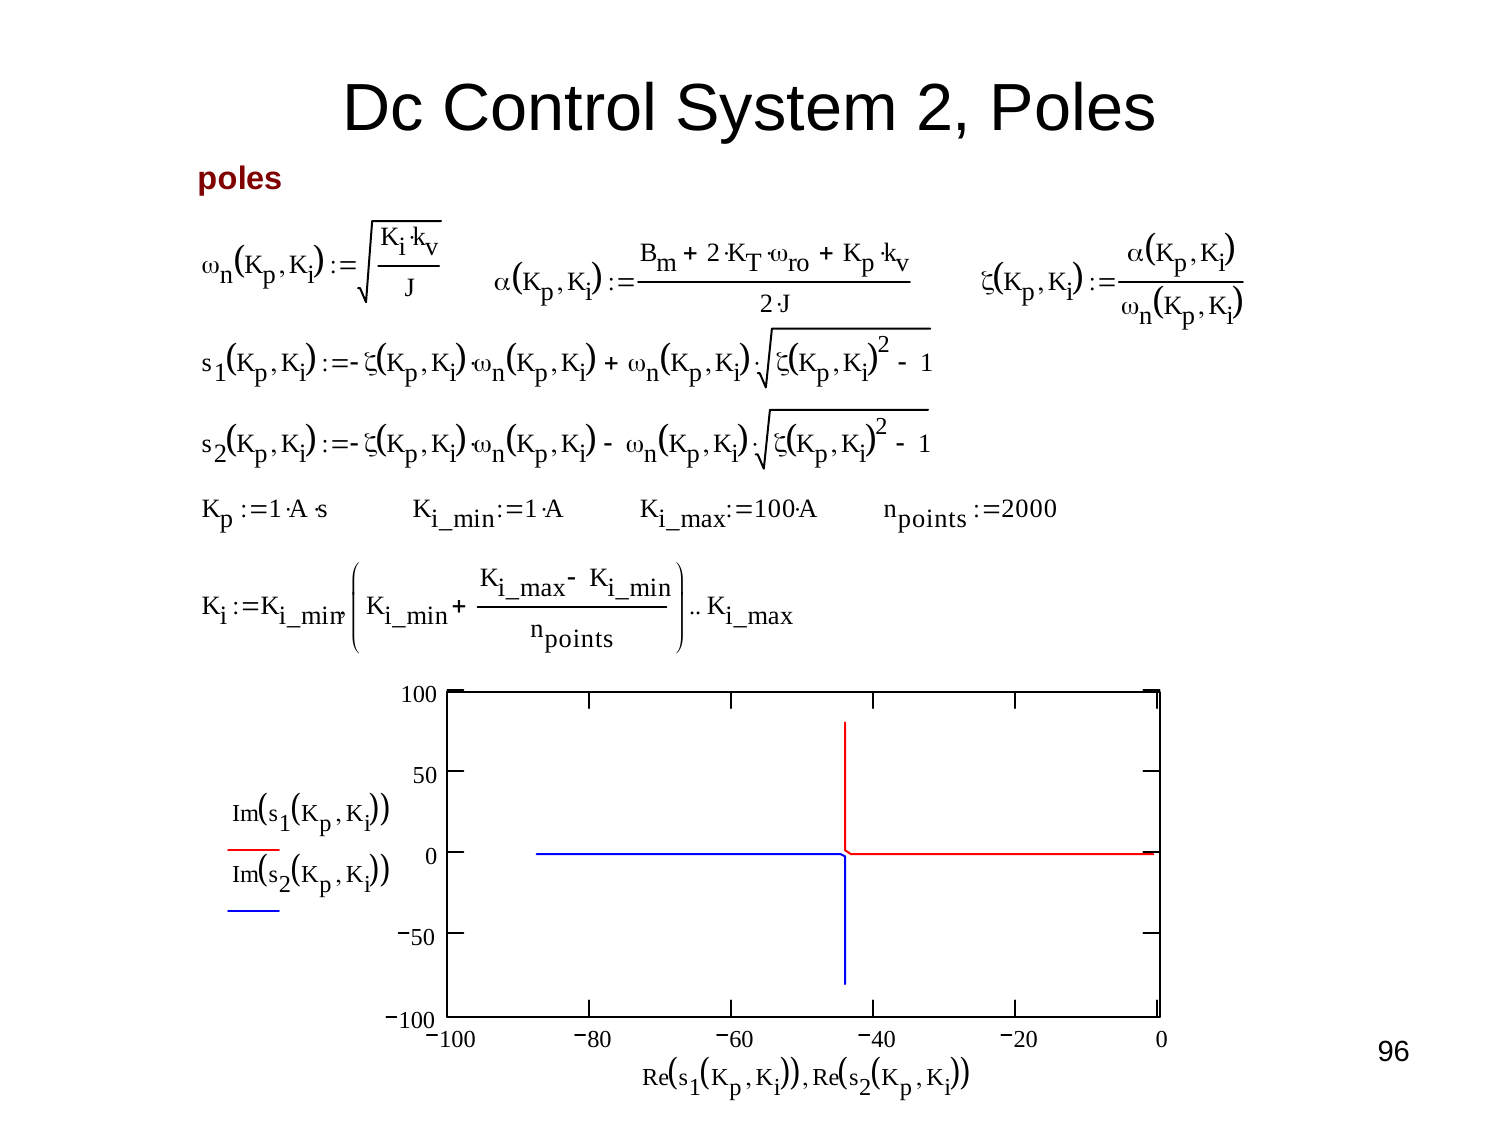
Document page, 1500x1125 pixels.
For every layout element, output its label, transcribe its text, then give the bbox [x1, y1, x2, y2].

title Dc Control System 2, Poles [74, 44, 1426, 163]
slide_number 96 [1250, 1024, 1426, 1103]
picture [187, 149, 1245, 1102]
